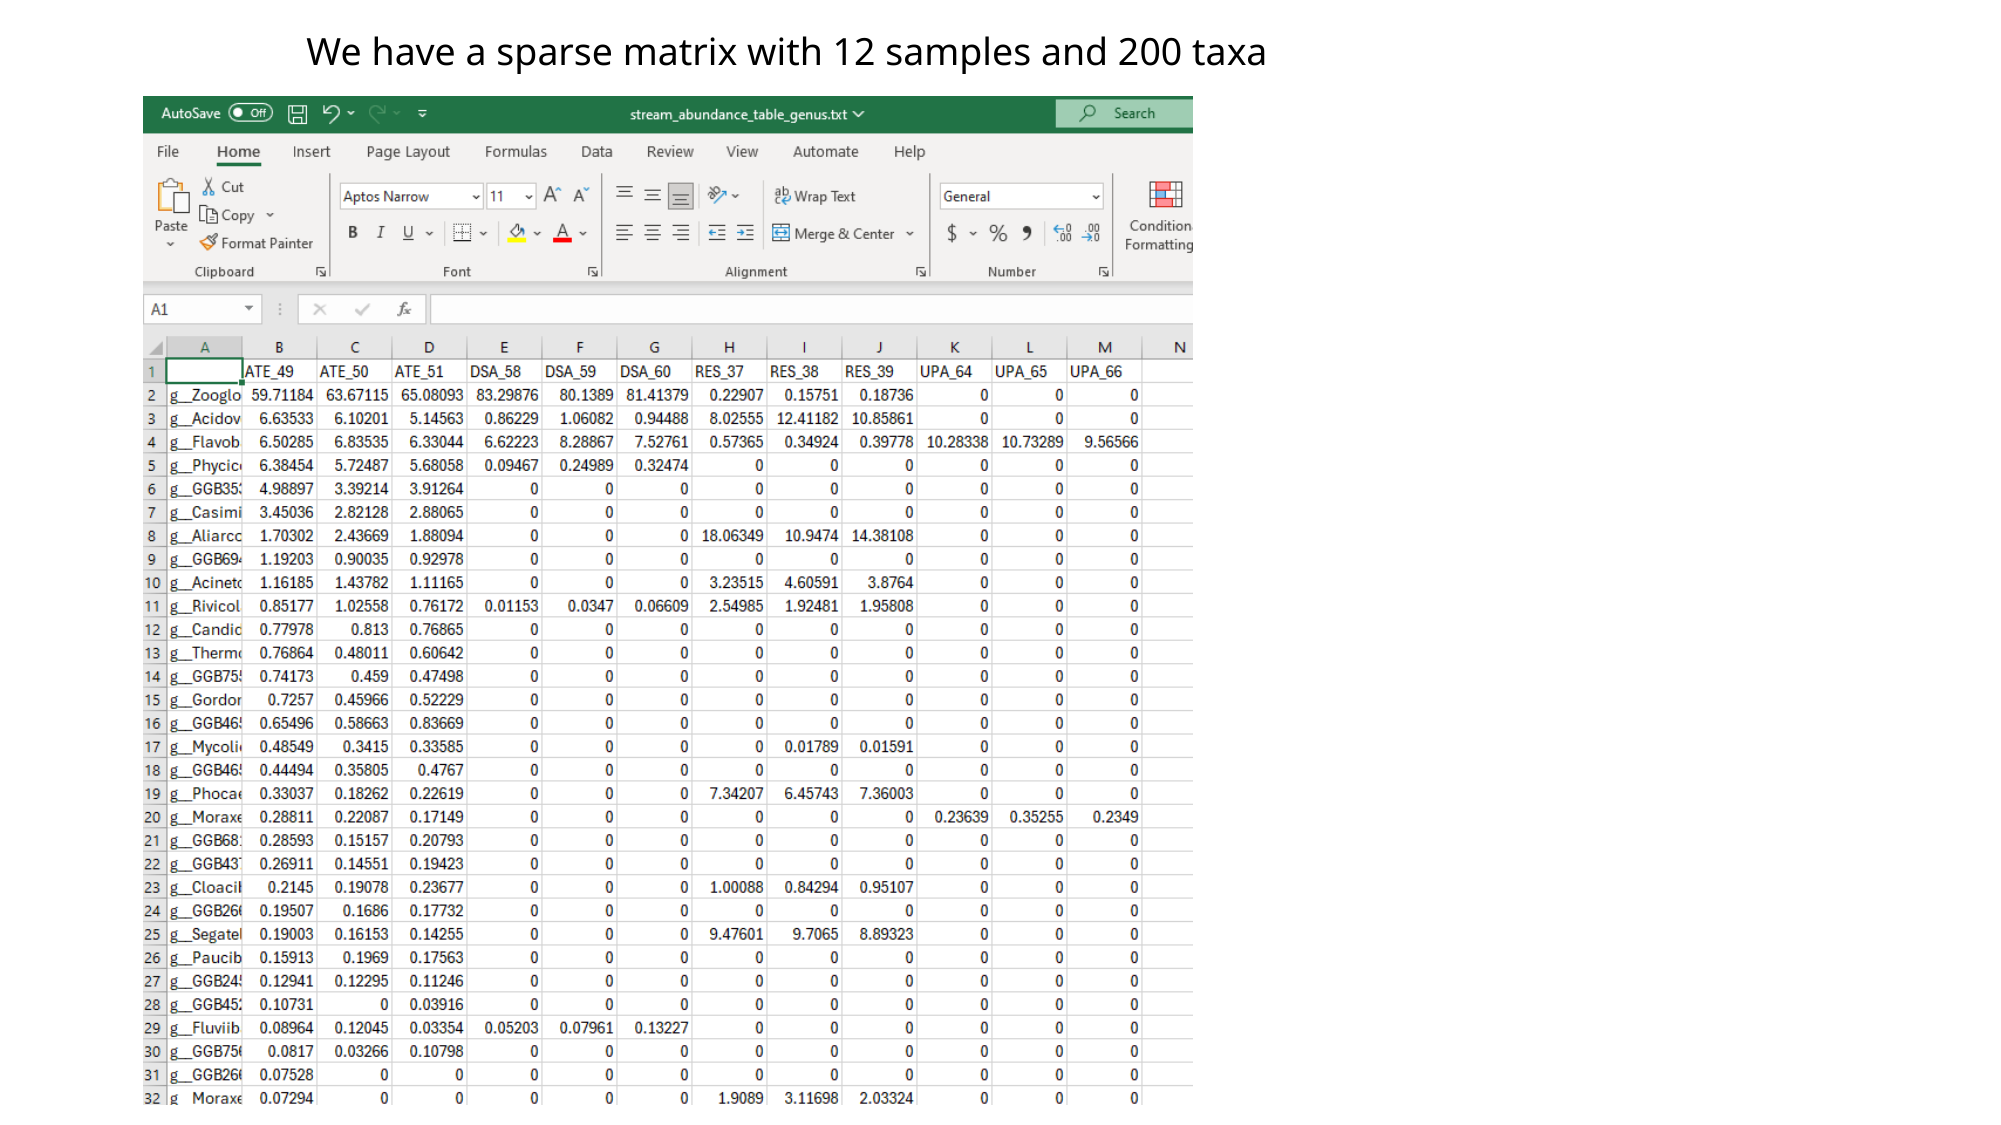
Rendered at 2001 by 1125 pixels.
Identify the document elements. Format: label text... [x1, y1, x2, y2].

text_box We have a sparse matrix with 12 samples and 200 taxa [291, 20, 1283, 81]
picture [143, 96, 1194, 1106]
